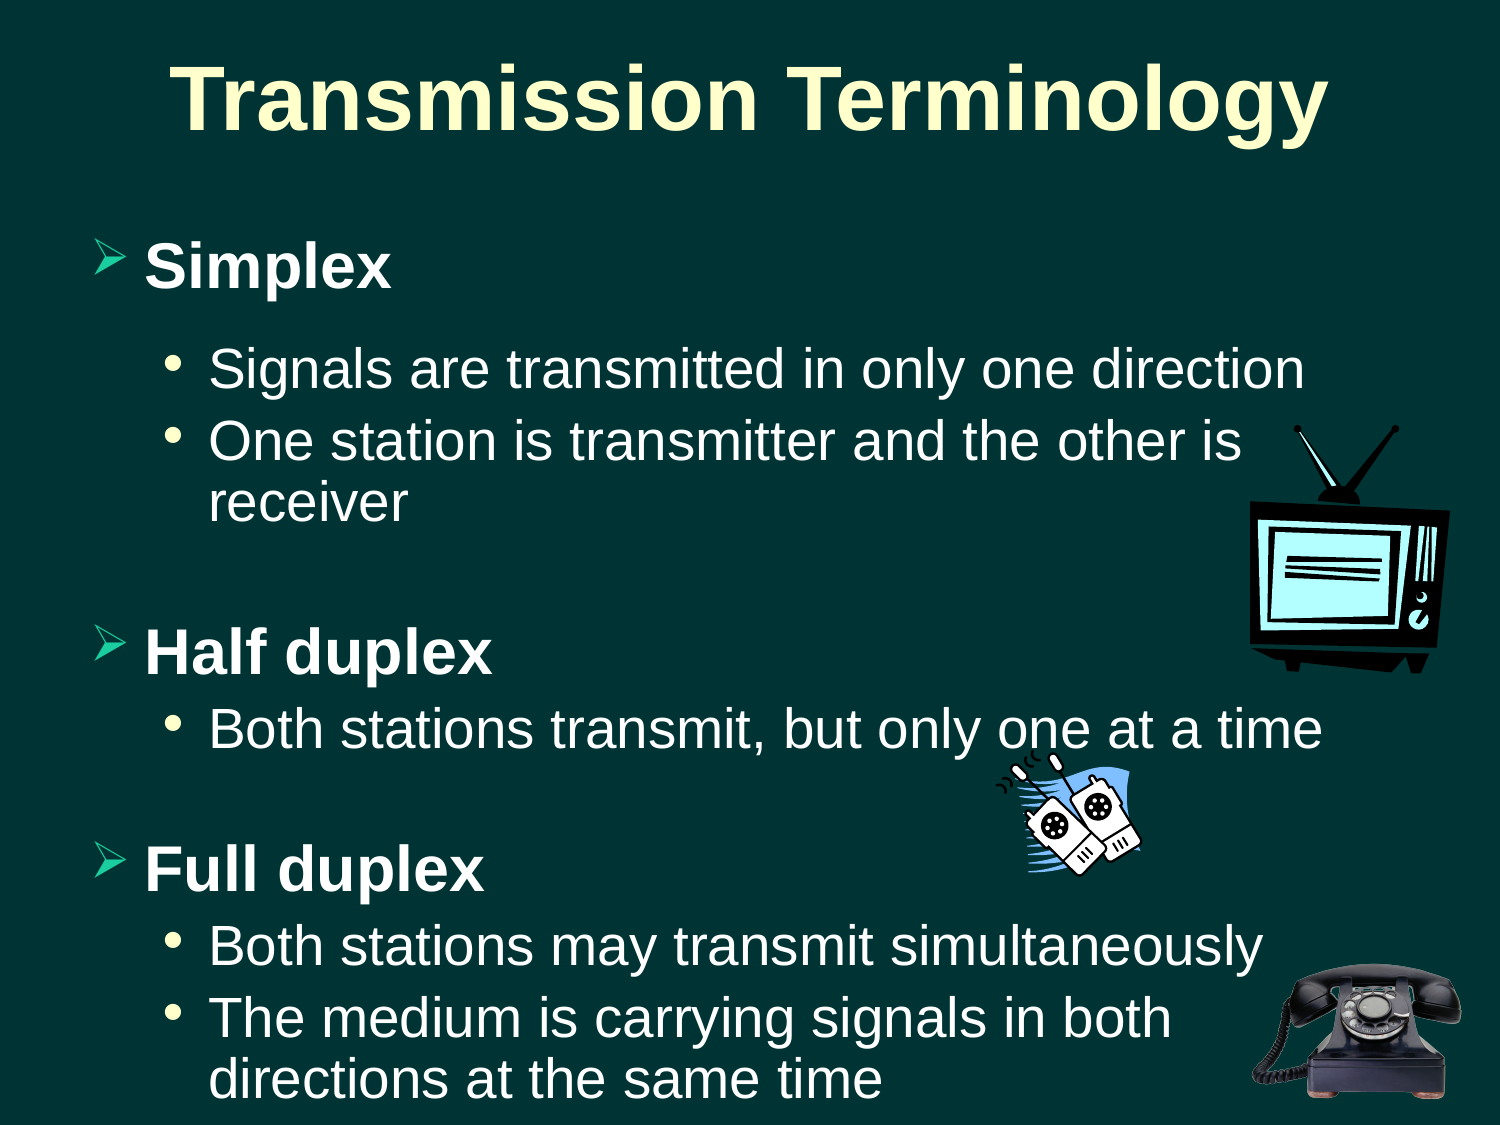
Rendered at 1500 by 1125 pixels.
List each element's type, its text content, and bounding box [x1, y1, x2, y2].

picture [1249, 424, 1451, 674]
title Transmission Terminology [74, 0, 1426, 188]
picture [1001, 737, 1142, 882]
list Simplex Signals are transmitted in only one direction One station is transmitter and the other is receiver Half duplex Both stations transmit, but only one at a time Full duplex Both stations may transmit simultaneously The medium is carrying signals in both directions at the same time [74, 224, 1426, 1125]
picture [1249, 962, 1464, 1101]
